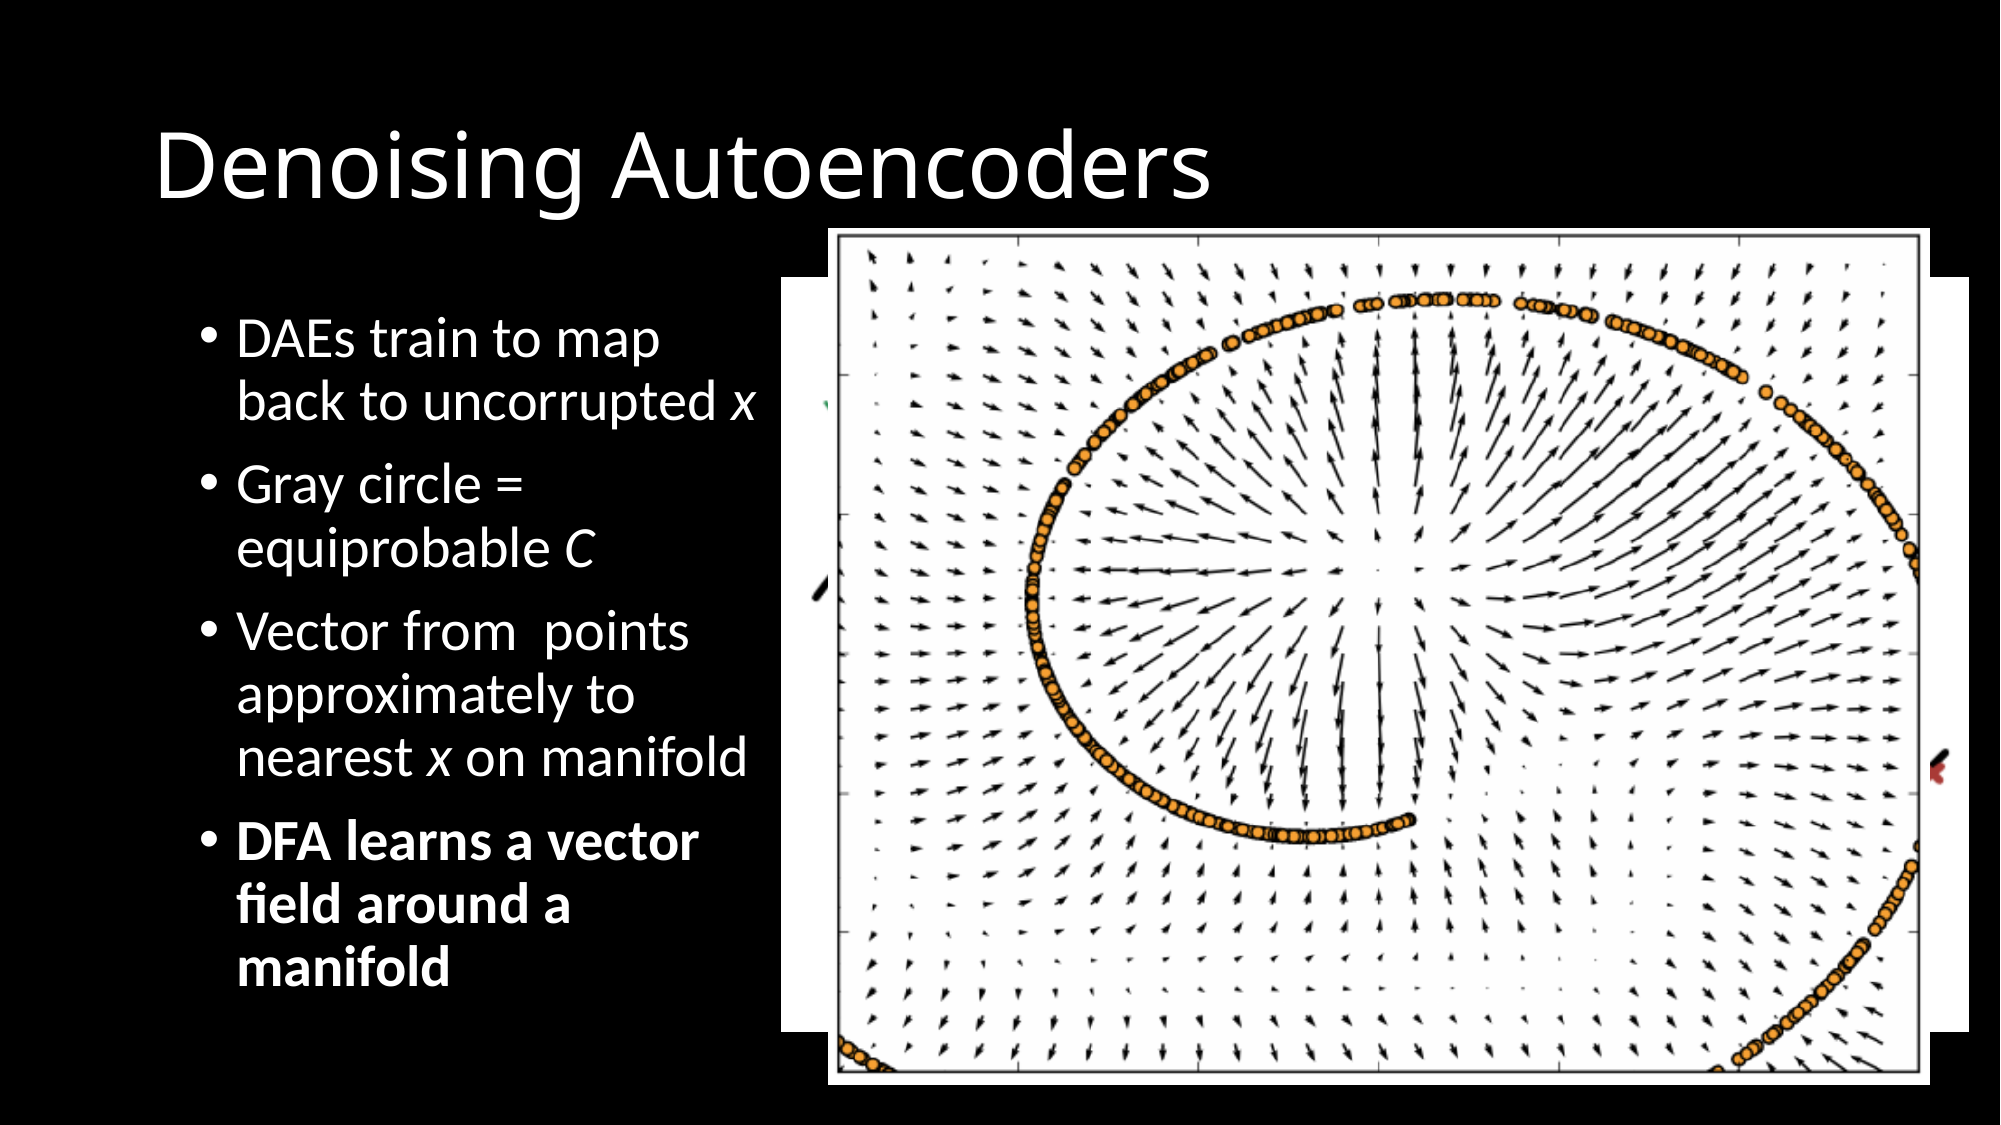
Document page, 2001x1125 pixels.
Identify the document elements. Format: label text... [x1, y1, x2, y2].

picture [781, 228, 1969, 1085]
title Denoising Autoencoders [137, 59, 1863, 278]
